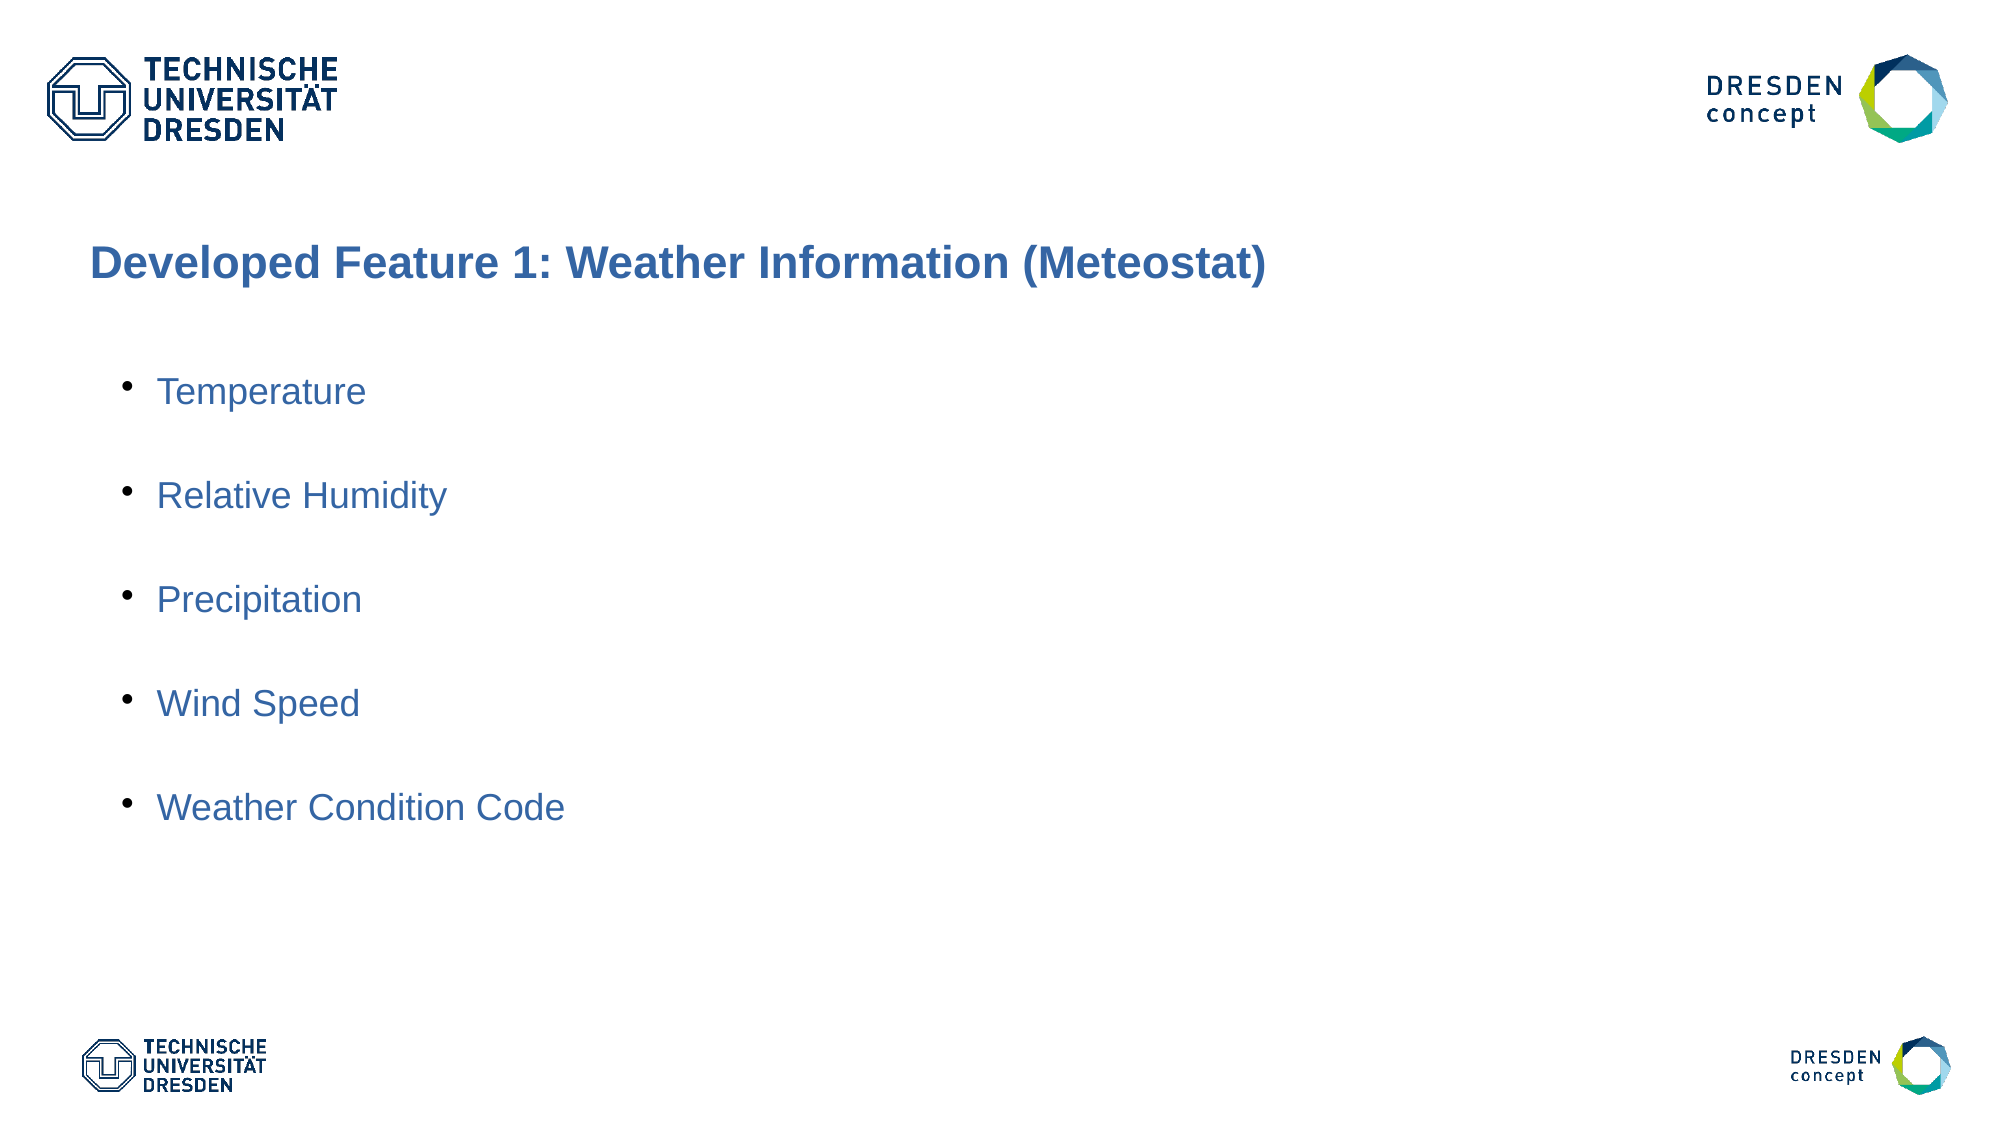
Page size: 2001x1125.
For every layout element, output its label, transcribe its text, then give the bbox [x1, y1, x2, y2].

picture [47, 57, 337, 141]
text_box Developed Feature 1: Weather Information (Meteostat) [75, 224, 1875, 300]
picture [1707, 54, 1948, 143]
picture [82, 1039, 266, 1092]
picture [1791, 1036, 1951, 1095]
text_box Temperature Relative Humidity Precipitation Wind Speed Weather Condition Code [106, 359, 1088, 922]
